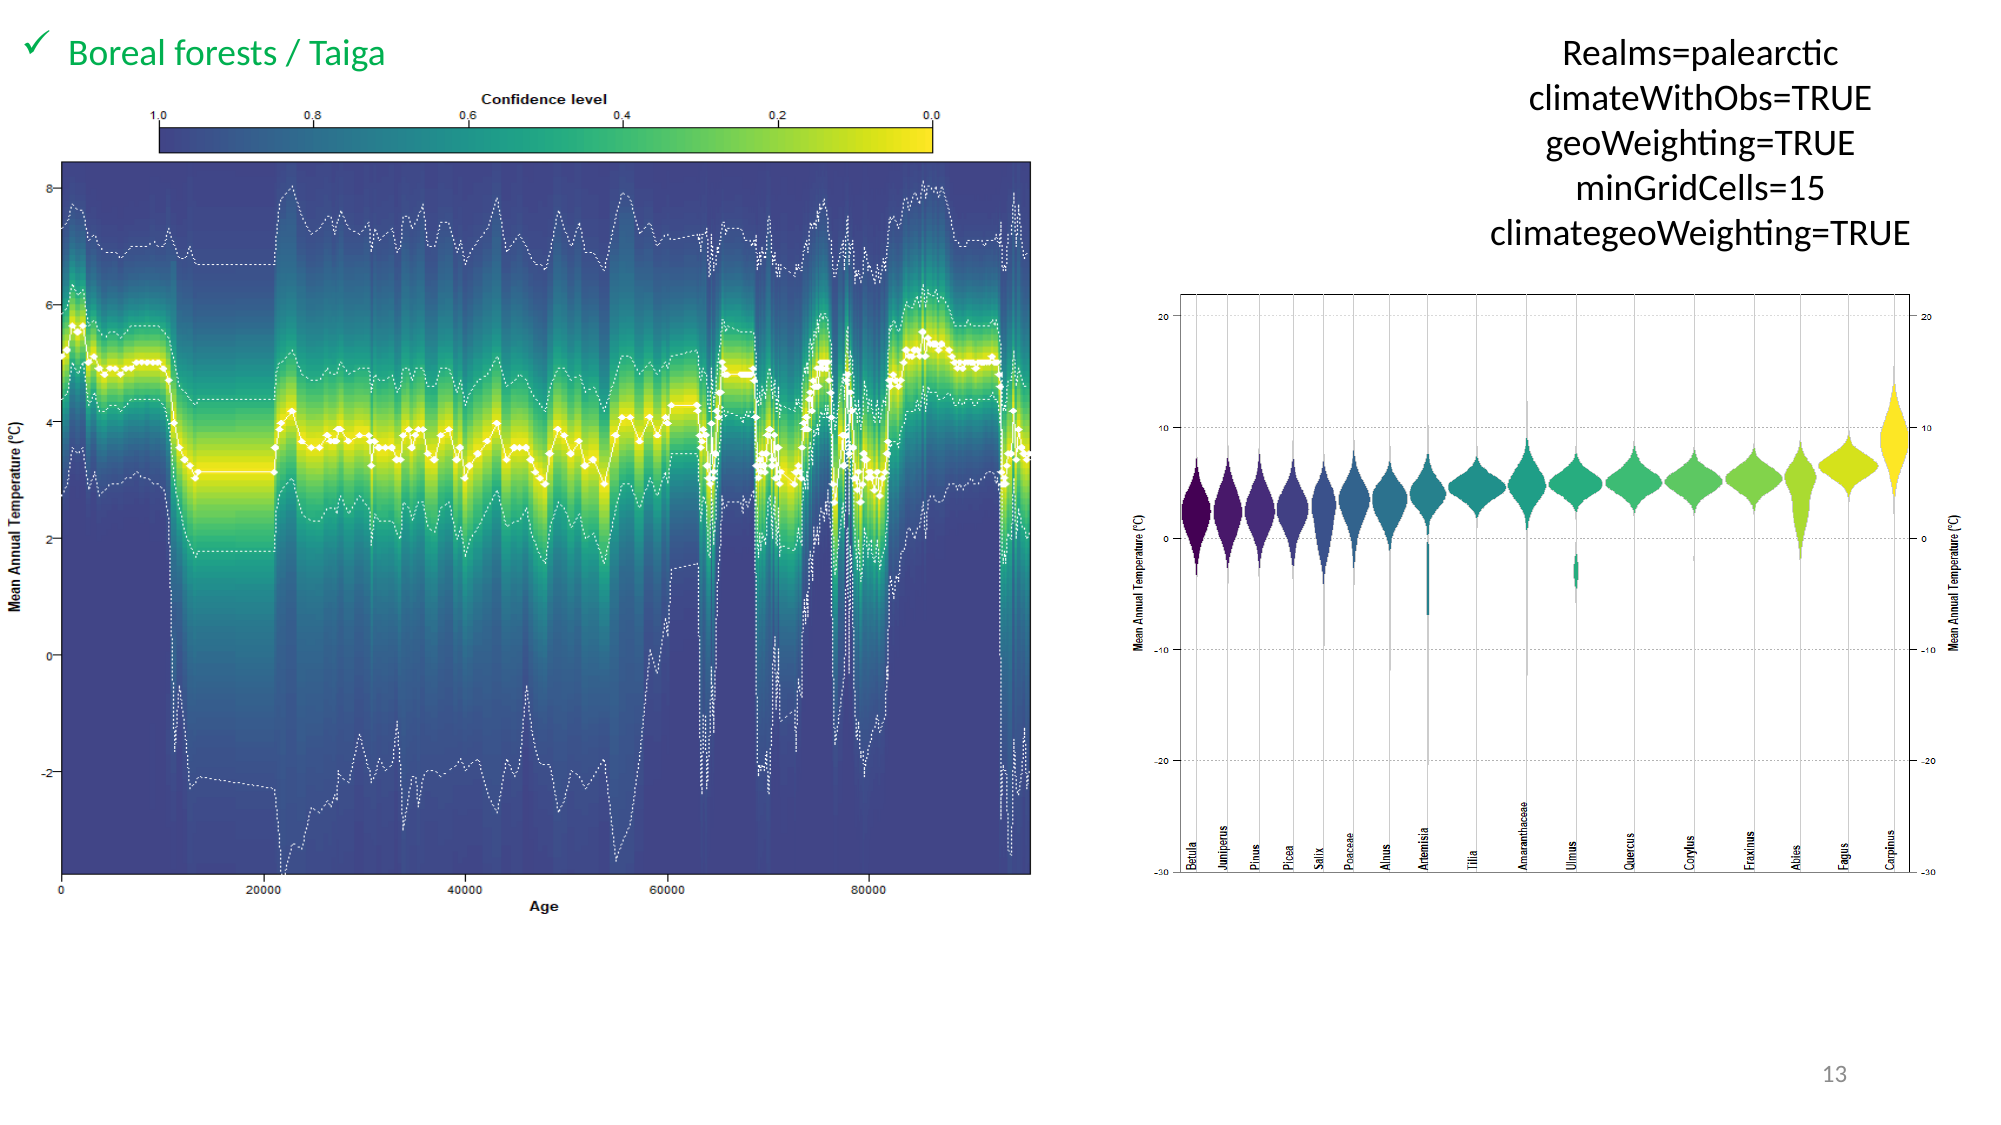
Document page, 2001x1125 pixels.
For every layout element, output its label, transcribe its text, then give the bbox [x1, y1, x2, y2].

text_box Realms=palearctic climateWithObs=TRUE geoWeighting=TRUE minGridCells=15 climategeoWeighting=TRUE [1455, 20, 1947, 261]
picture [0, 89, 1044, 922]
text_box Boreal forests / Taiga [0, 20, 704, 81]
slide_number 13 [1412, 1042, 1863, 1103]
picture [1123, 285, 1966, 880]
